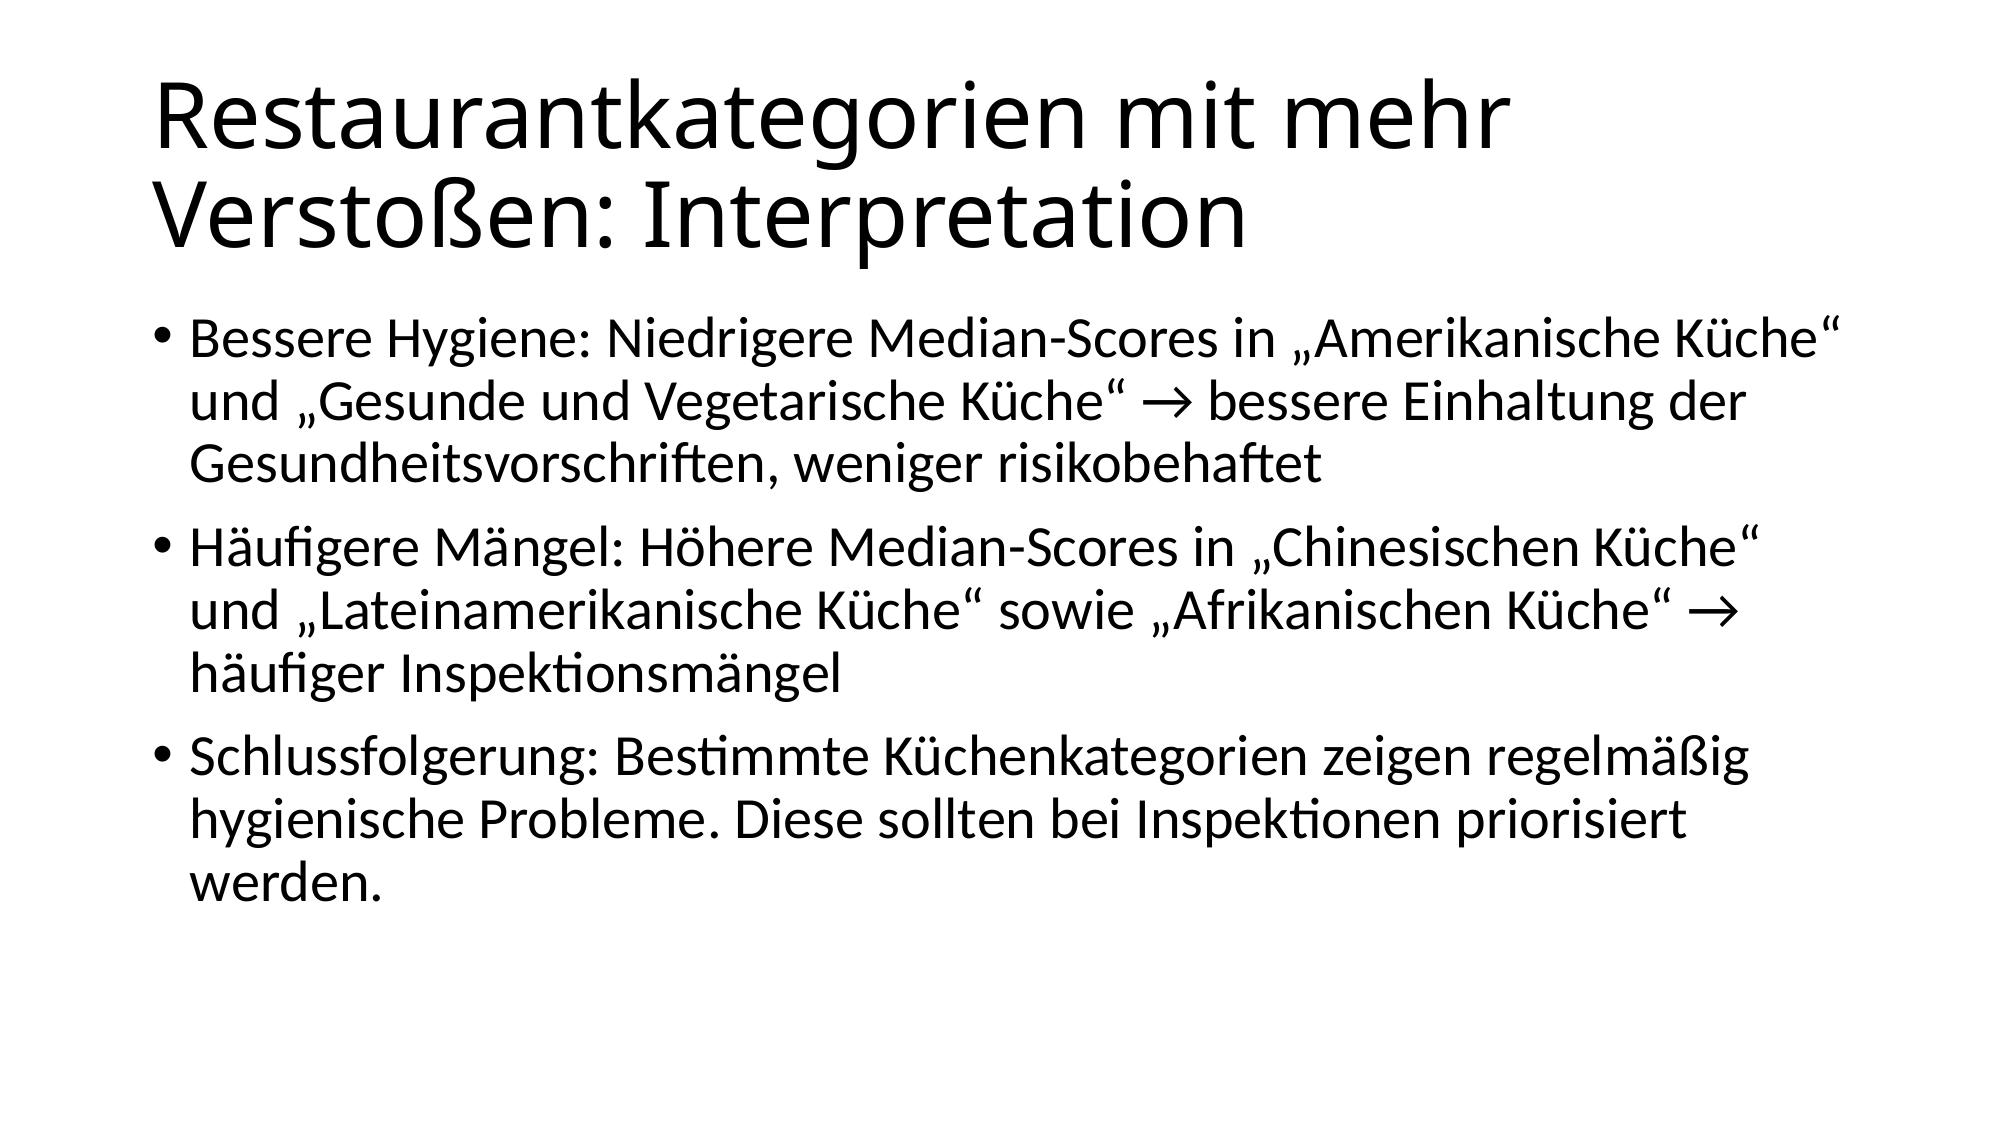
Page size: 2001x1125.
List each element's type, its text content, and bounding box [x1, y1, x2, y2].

title Restaurantkategorien mit mehr Verstoßen: Interpretation [137, 59, 1863, 278]
list Bessere Hygiene: Niedrigere Median-Scores in „Amerikanische Küche“ und „Gesunde und Vegetarische Küche“ → bessere Einhaltung der Gesundheitsvorschriften, weniger risikobehaftet Häufigere Mängel: Höhere Median-Scores in „Chinesischen Küche“ und „Lateinamerikanische Küche“ sowie „Afrikanischen Küche“ → häufiger Inspektionsmängel Schlussfolgerung: Bestimmte Küchenkategorien zeigen regelmäßig hygienische Probleme. Diese sollten bei Inspektionen priorisiert werden. [137, 299, 1863, 1014]
